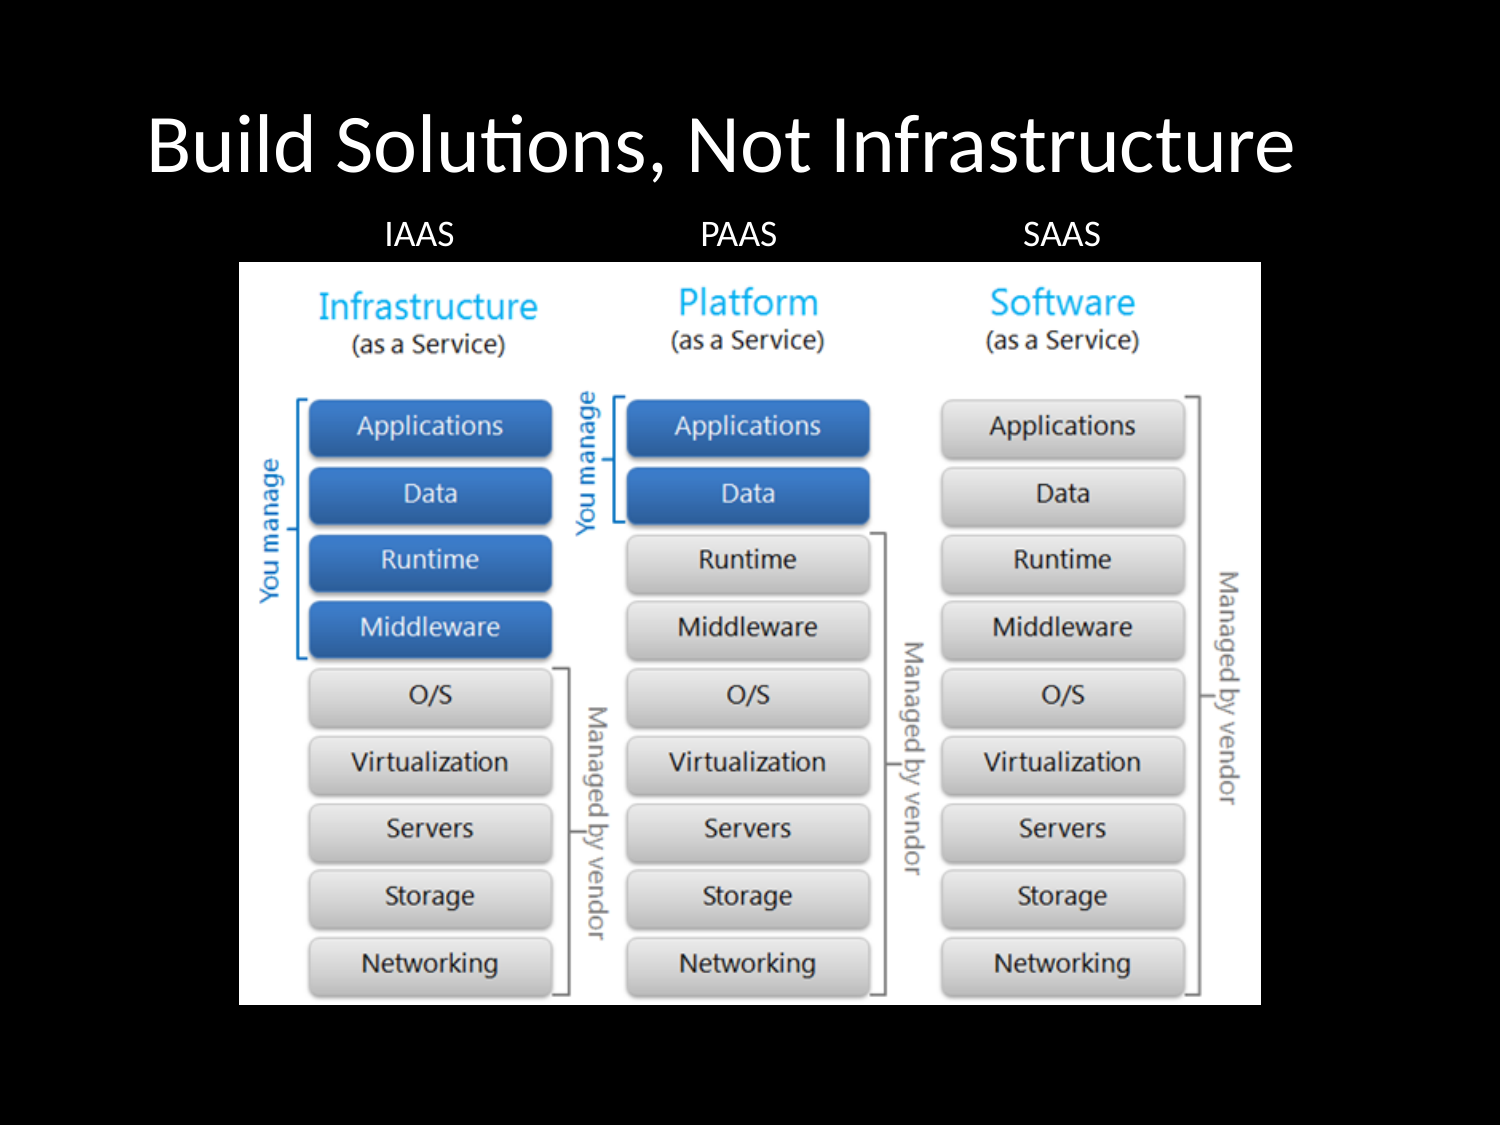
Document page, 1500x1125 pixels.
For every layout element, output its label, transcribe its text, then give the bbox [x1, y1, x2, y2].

title Build Solutions, Not Infrastructure [75, 45, 1425, 233]
text_box IAAS PAAS SAAS [293, 201, 1164, 260]
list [74, 262, 1426, 1006]
